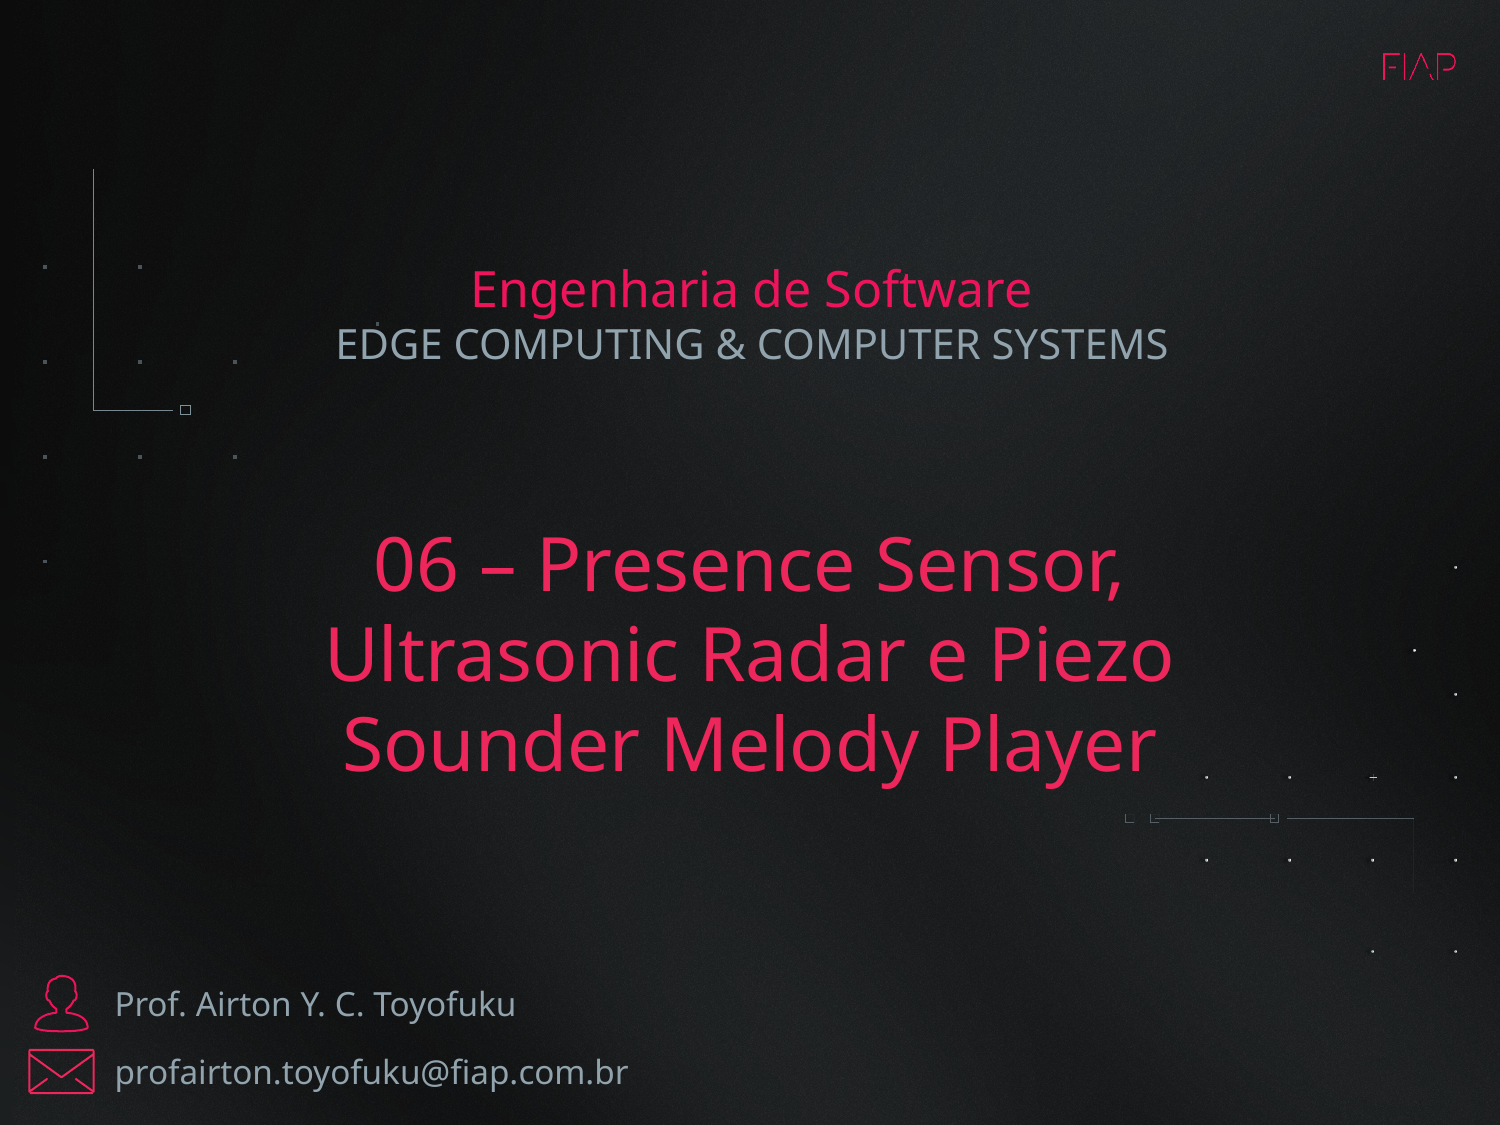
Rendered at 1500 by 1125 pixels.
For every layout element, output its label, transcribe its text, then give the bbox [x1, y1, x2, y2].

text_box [29, 975, 854, 1100]
text_box Engenharia de Software Edge Computing & Computer Systems [383, 250, 1243, 425]
picture [0, 0, 1500, 1125]
text_box 06 – Presence Sensor, Ultrasonic Radar e Piezo Sounder Melody Player [276, 509, 1224, 795]
